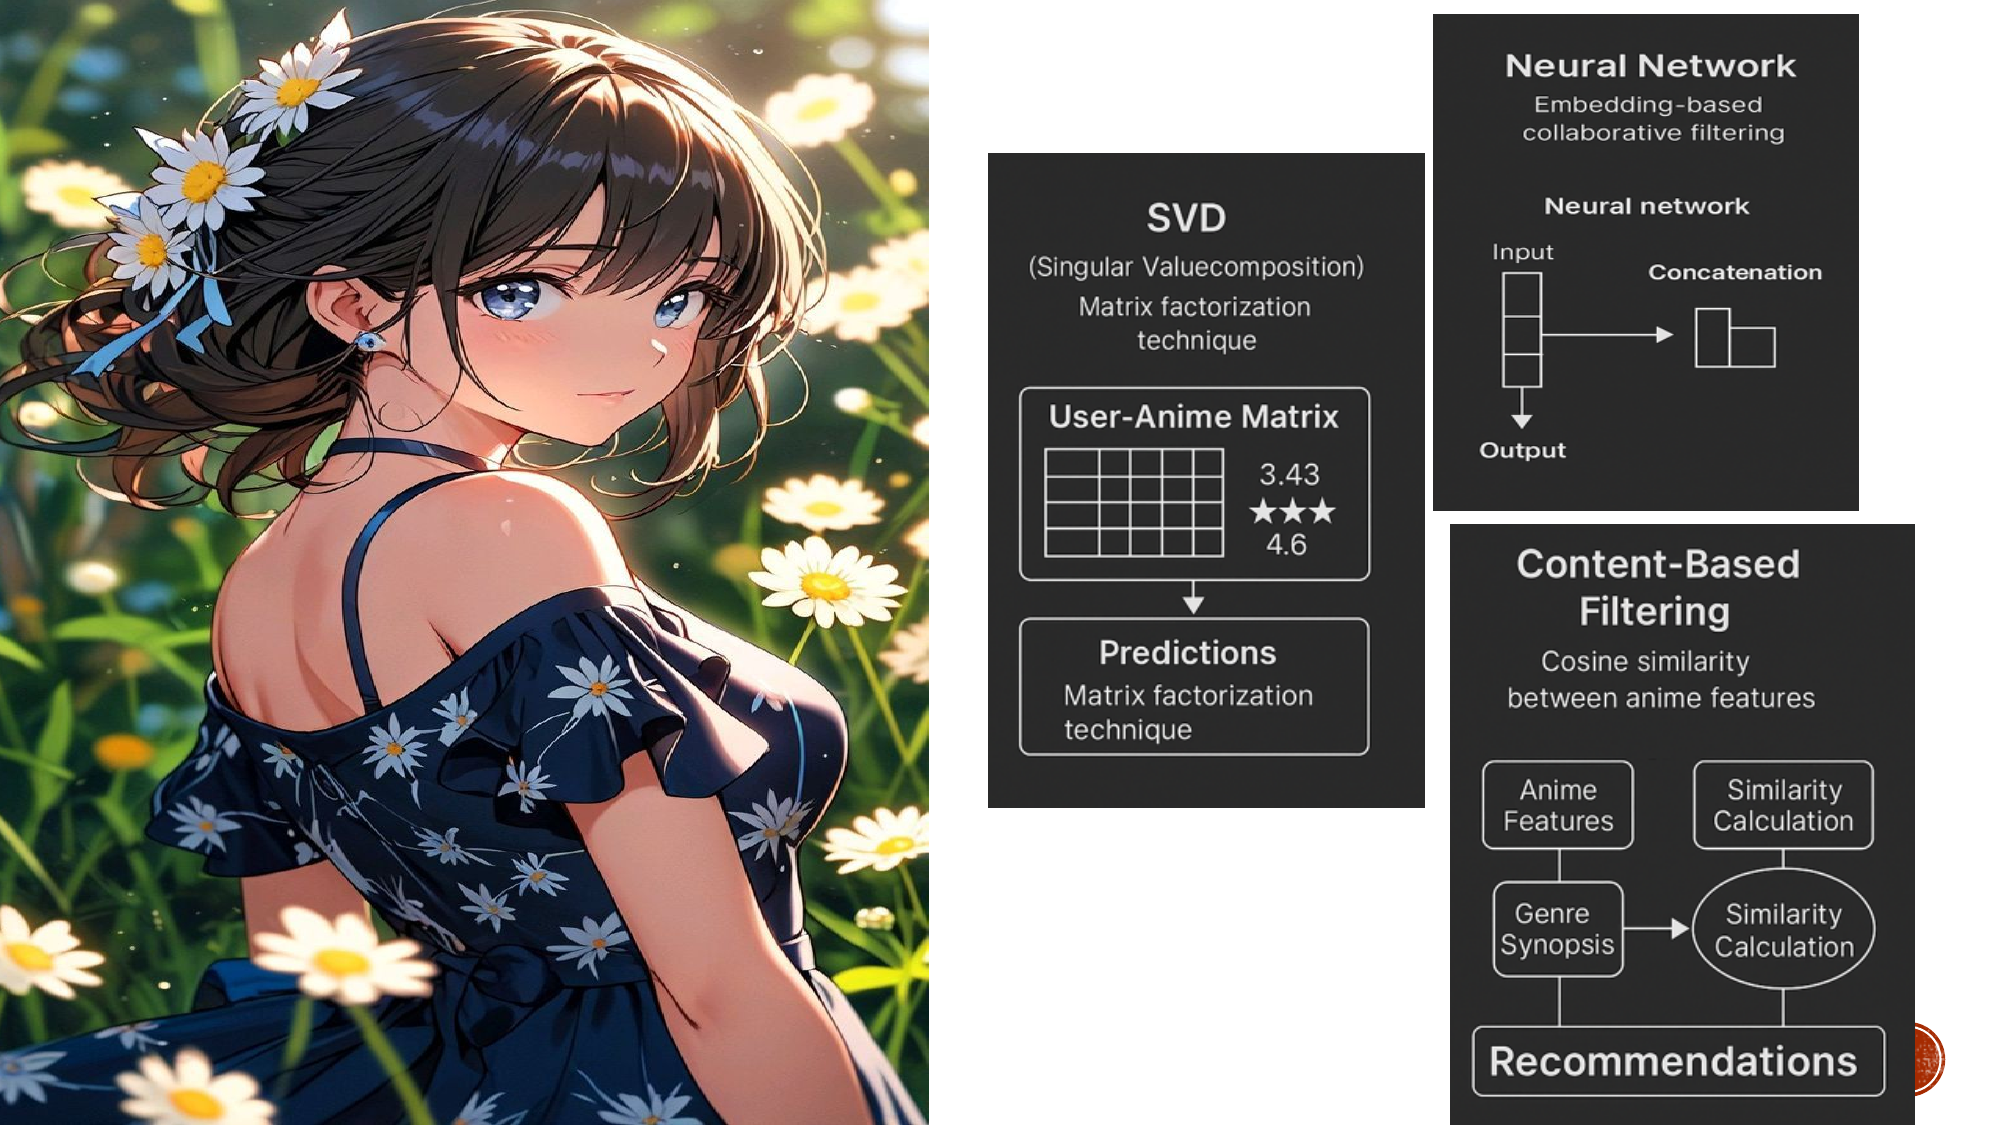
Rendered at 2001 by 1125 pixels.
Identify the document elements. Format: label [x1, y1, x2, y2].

picture [988, 153, 1425, 808]
picture [0, 0, 929, 1124]
picture [1433, 14, 1859, 511]
picture [1450, 524, 1915, 1125]
